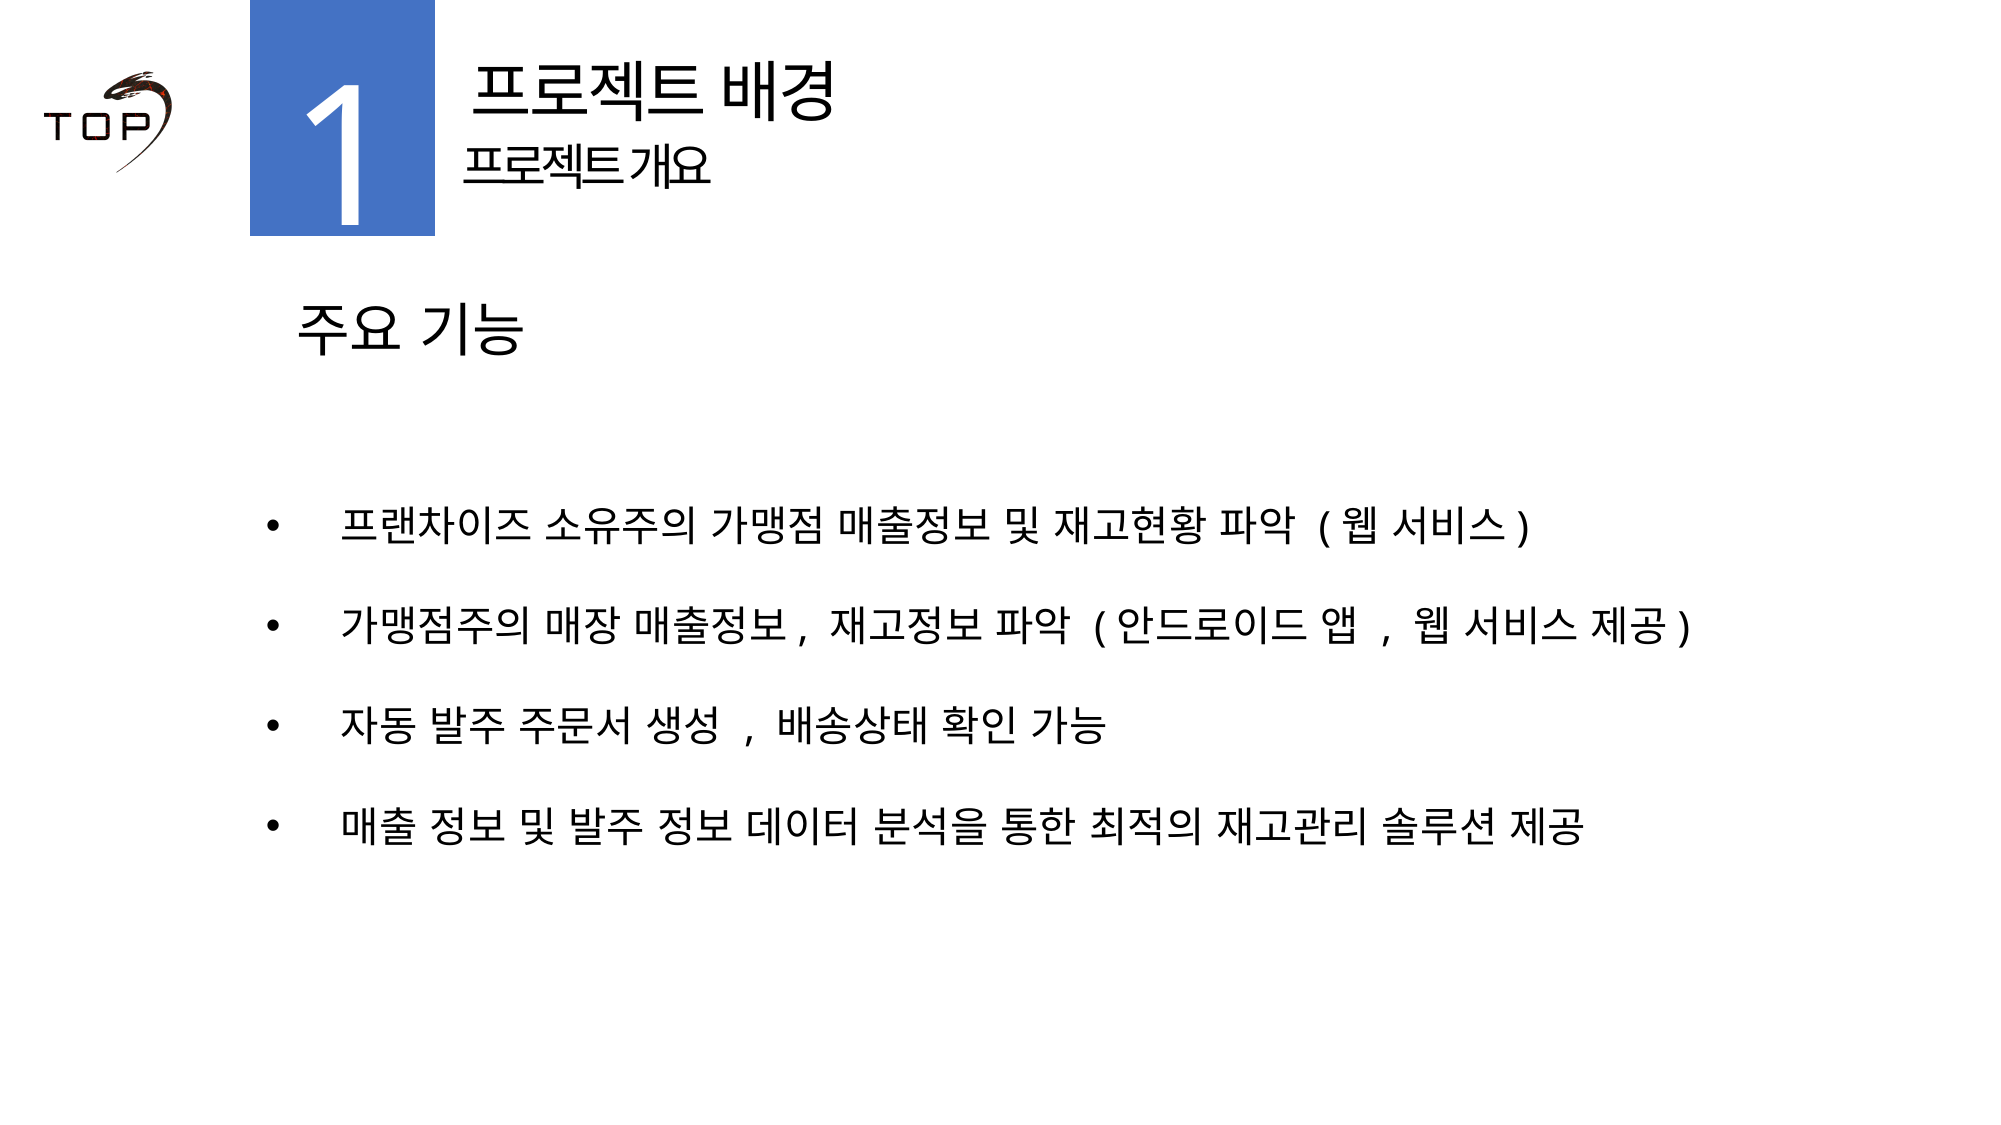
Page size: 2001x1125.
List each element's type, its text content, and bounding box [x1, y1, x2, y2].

text_box 1 [274, 22, 416, 242]
text_box [250, 0, 435, 236]
text_box 프로젝트 배경 [456, 42, 855, 138]
text_box 프랜차이즈 소유주의 가맹점 매출정보 및 재고현황 파악 (웹 서비스) 가맹점주의 매장 매출정보, 재고정보 파악 (안드로이드 앱 , 웹 서비스 제공) 자동 발주 주문서 생성 , 배송상태 확인 가능 매출 정보 및 발주 정보 데이터 분석을 통한 최적의 재고관리 솔루션 제공 [250, 372, 1936, 978]
text_box 프로젝트 개요 [446, 117, 794, 203]
picture [0, 0, 207, 207]
text_box 주요 기능 [250, 242, 1866, 372]
